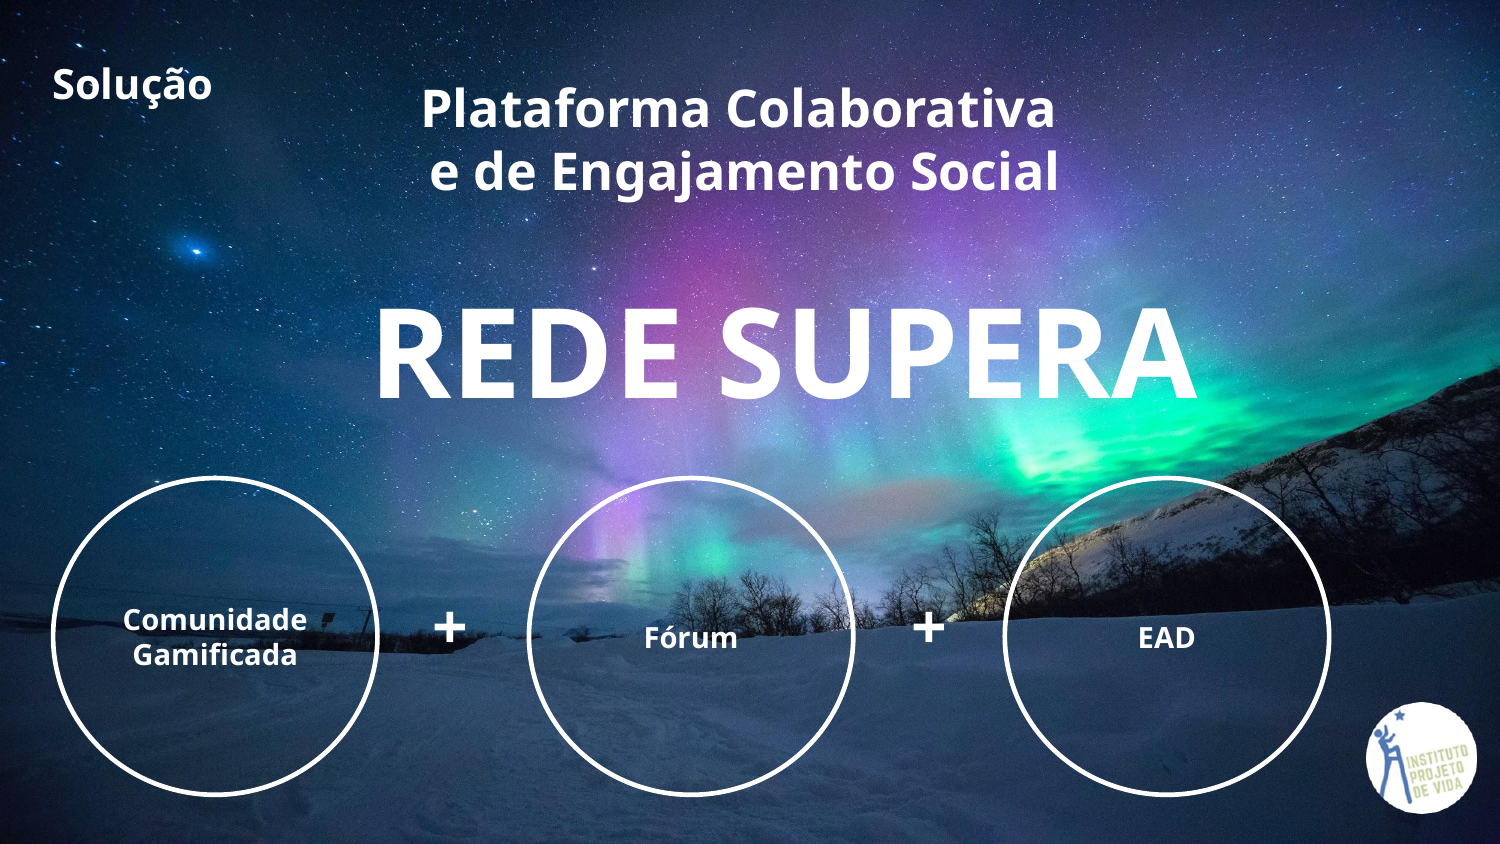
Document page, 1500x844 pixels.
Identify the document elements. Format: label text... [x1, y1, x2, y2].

text_box + [403, 574, 497, 674]
text_box Comunidade Gamificada [53, 478, 378, 795]
text_box REDE SUPERA [171, 218, 1395, 479]
text_box Solução [37, 43, 529, 120]
text_box EAD [1004, 478, 1330, 795]
text_box Plataforma Colaborativa e de Engajamento Social [96, 60, 1395, 284]
picture [0, 0, 1500, 844]
text_box Fórum [528, 478, 854, 795]
text_box + [882, 574, 976, 674]
